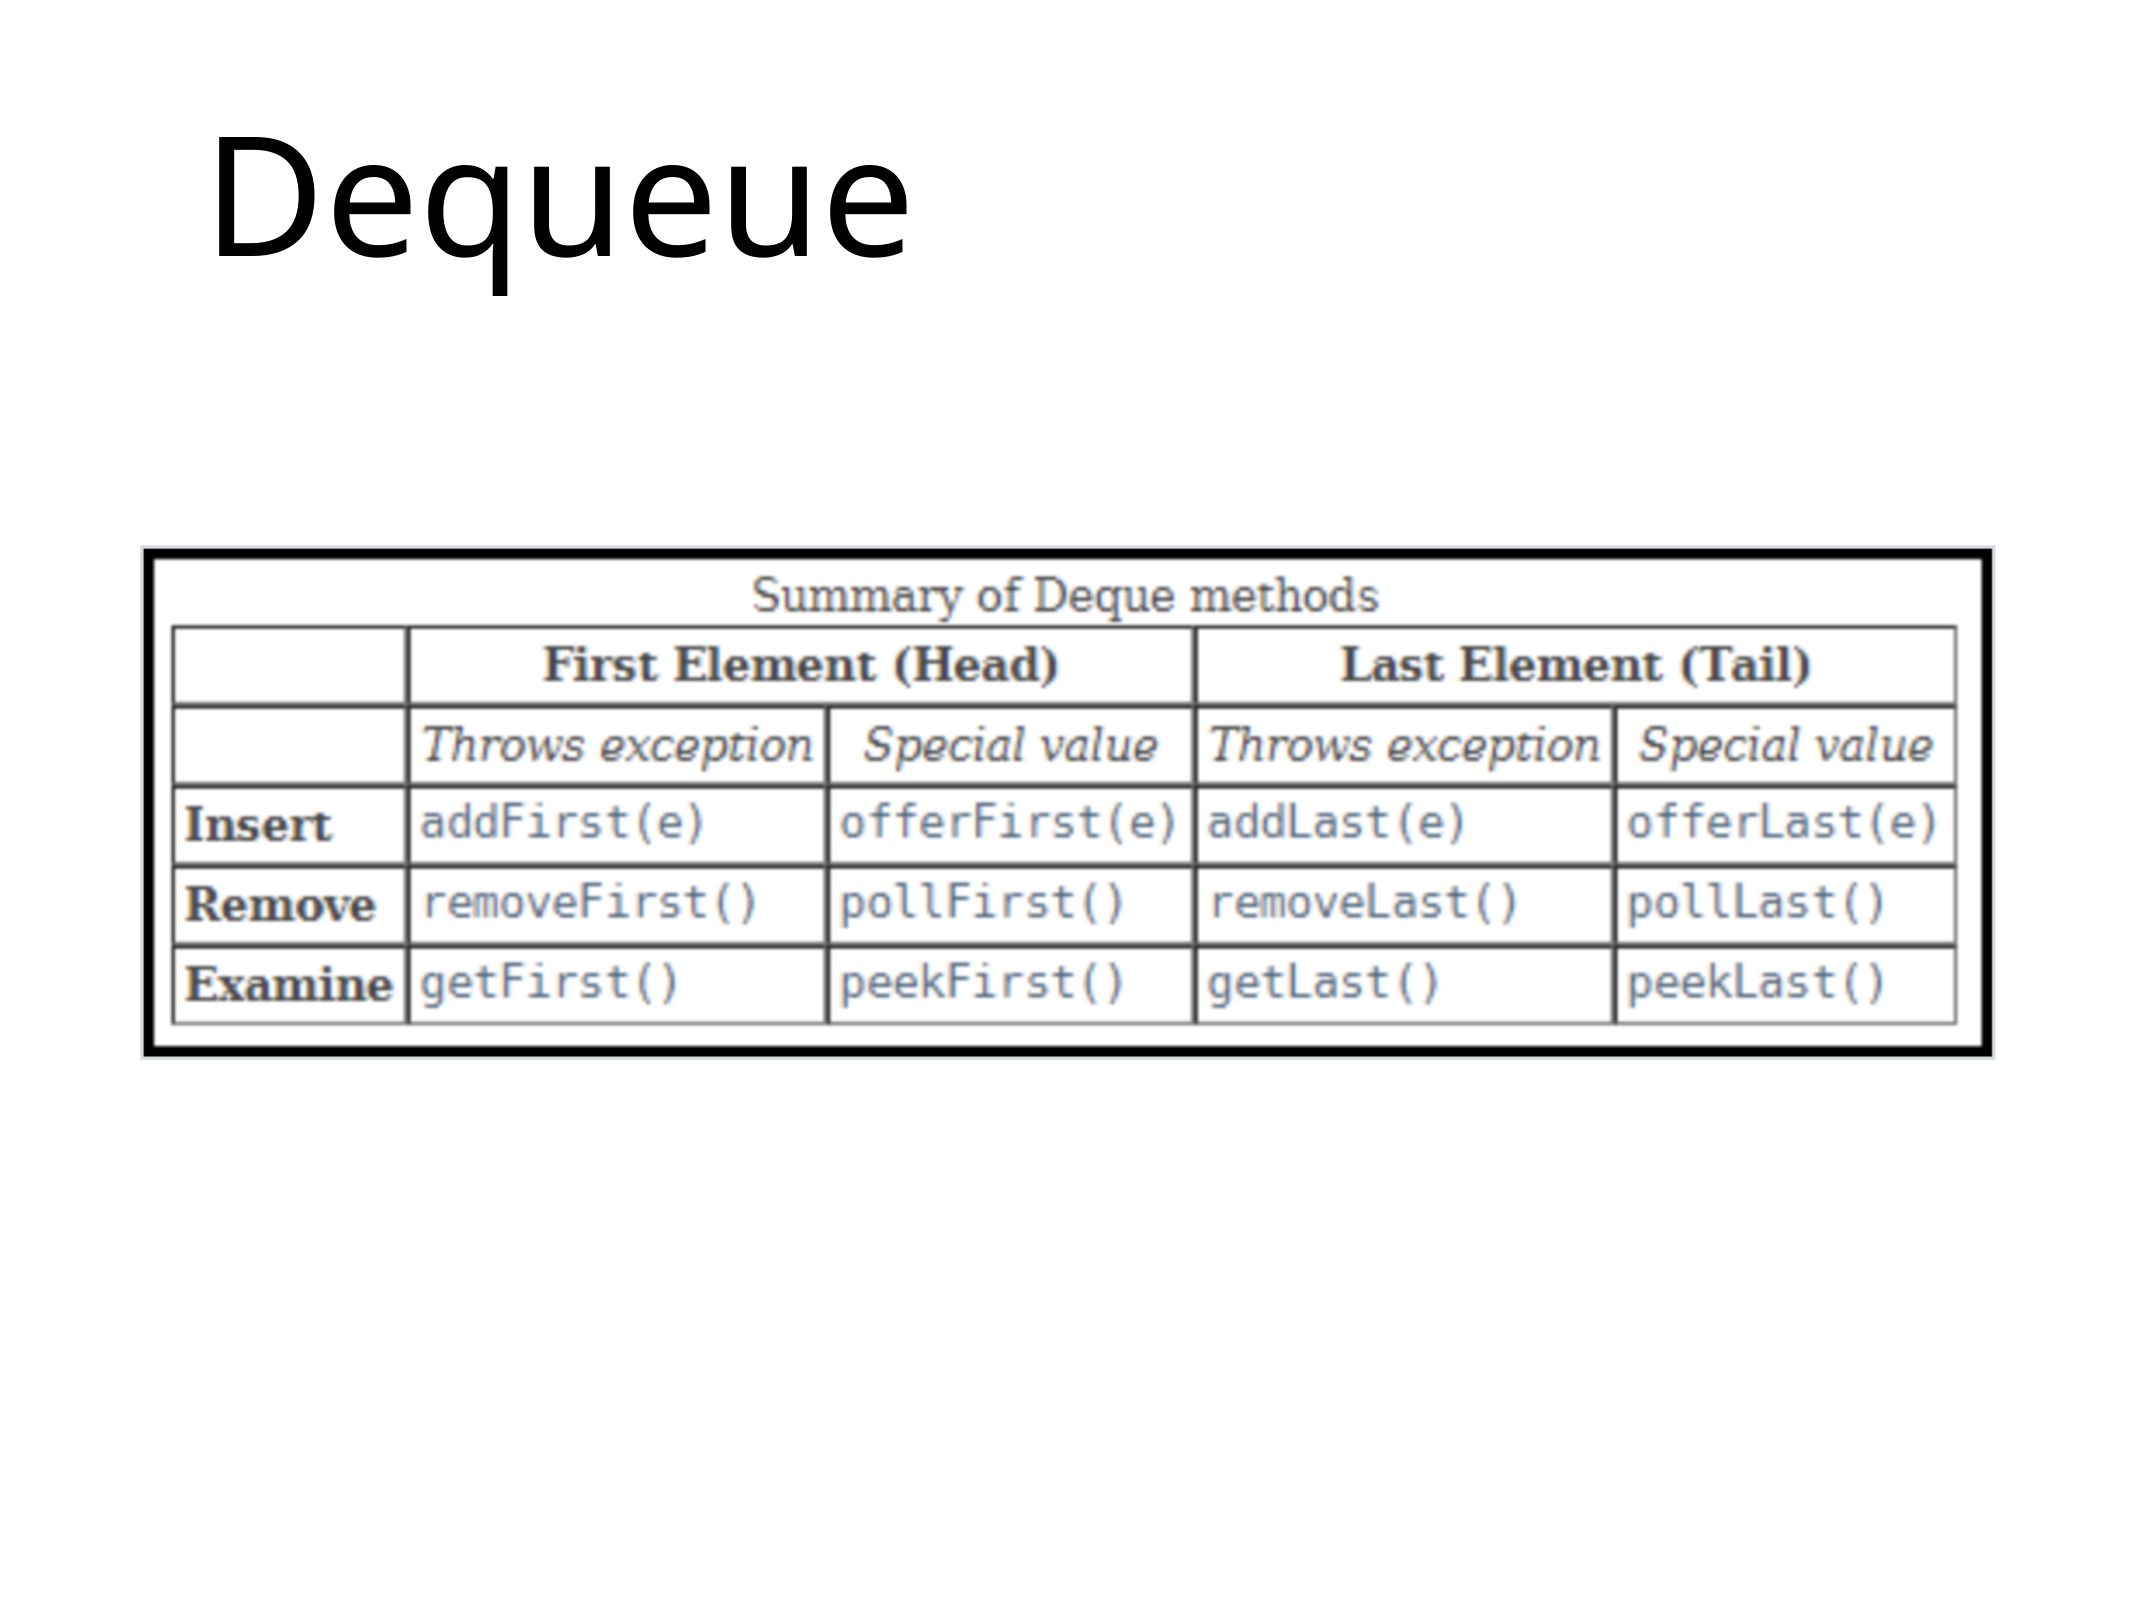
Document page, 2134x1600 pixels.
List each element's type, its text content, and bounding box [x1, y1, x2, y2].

text_box Dequeue [115, 81, 1004, 298]
picture [125, 530, 2008, 1076]
